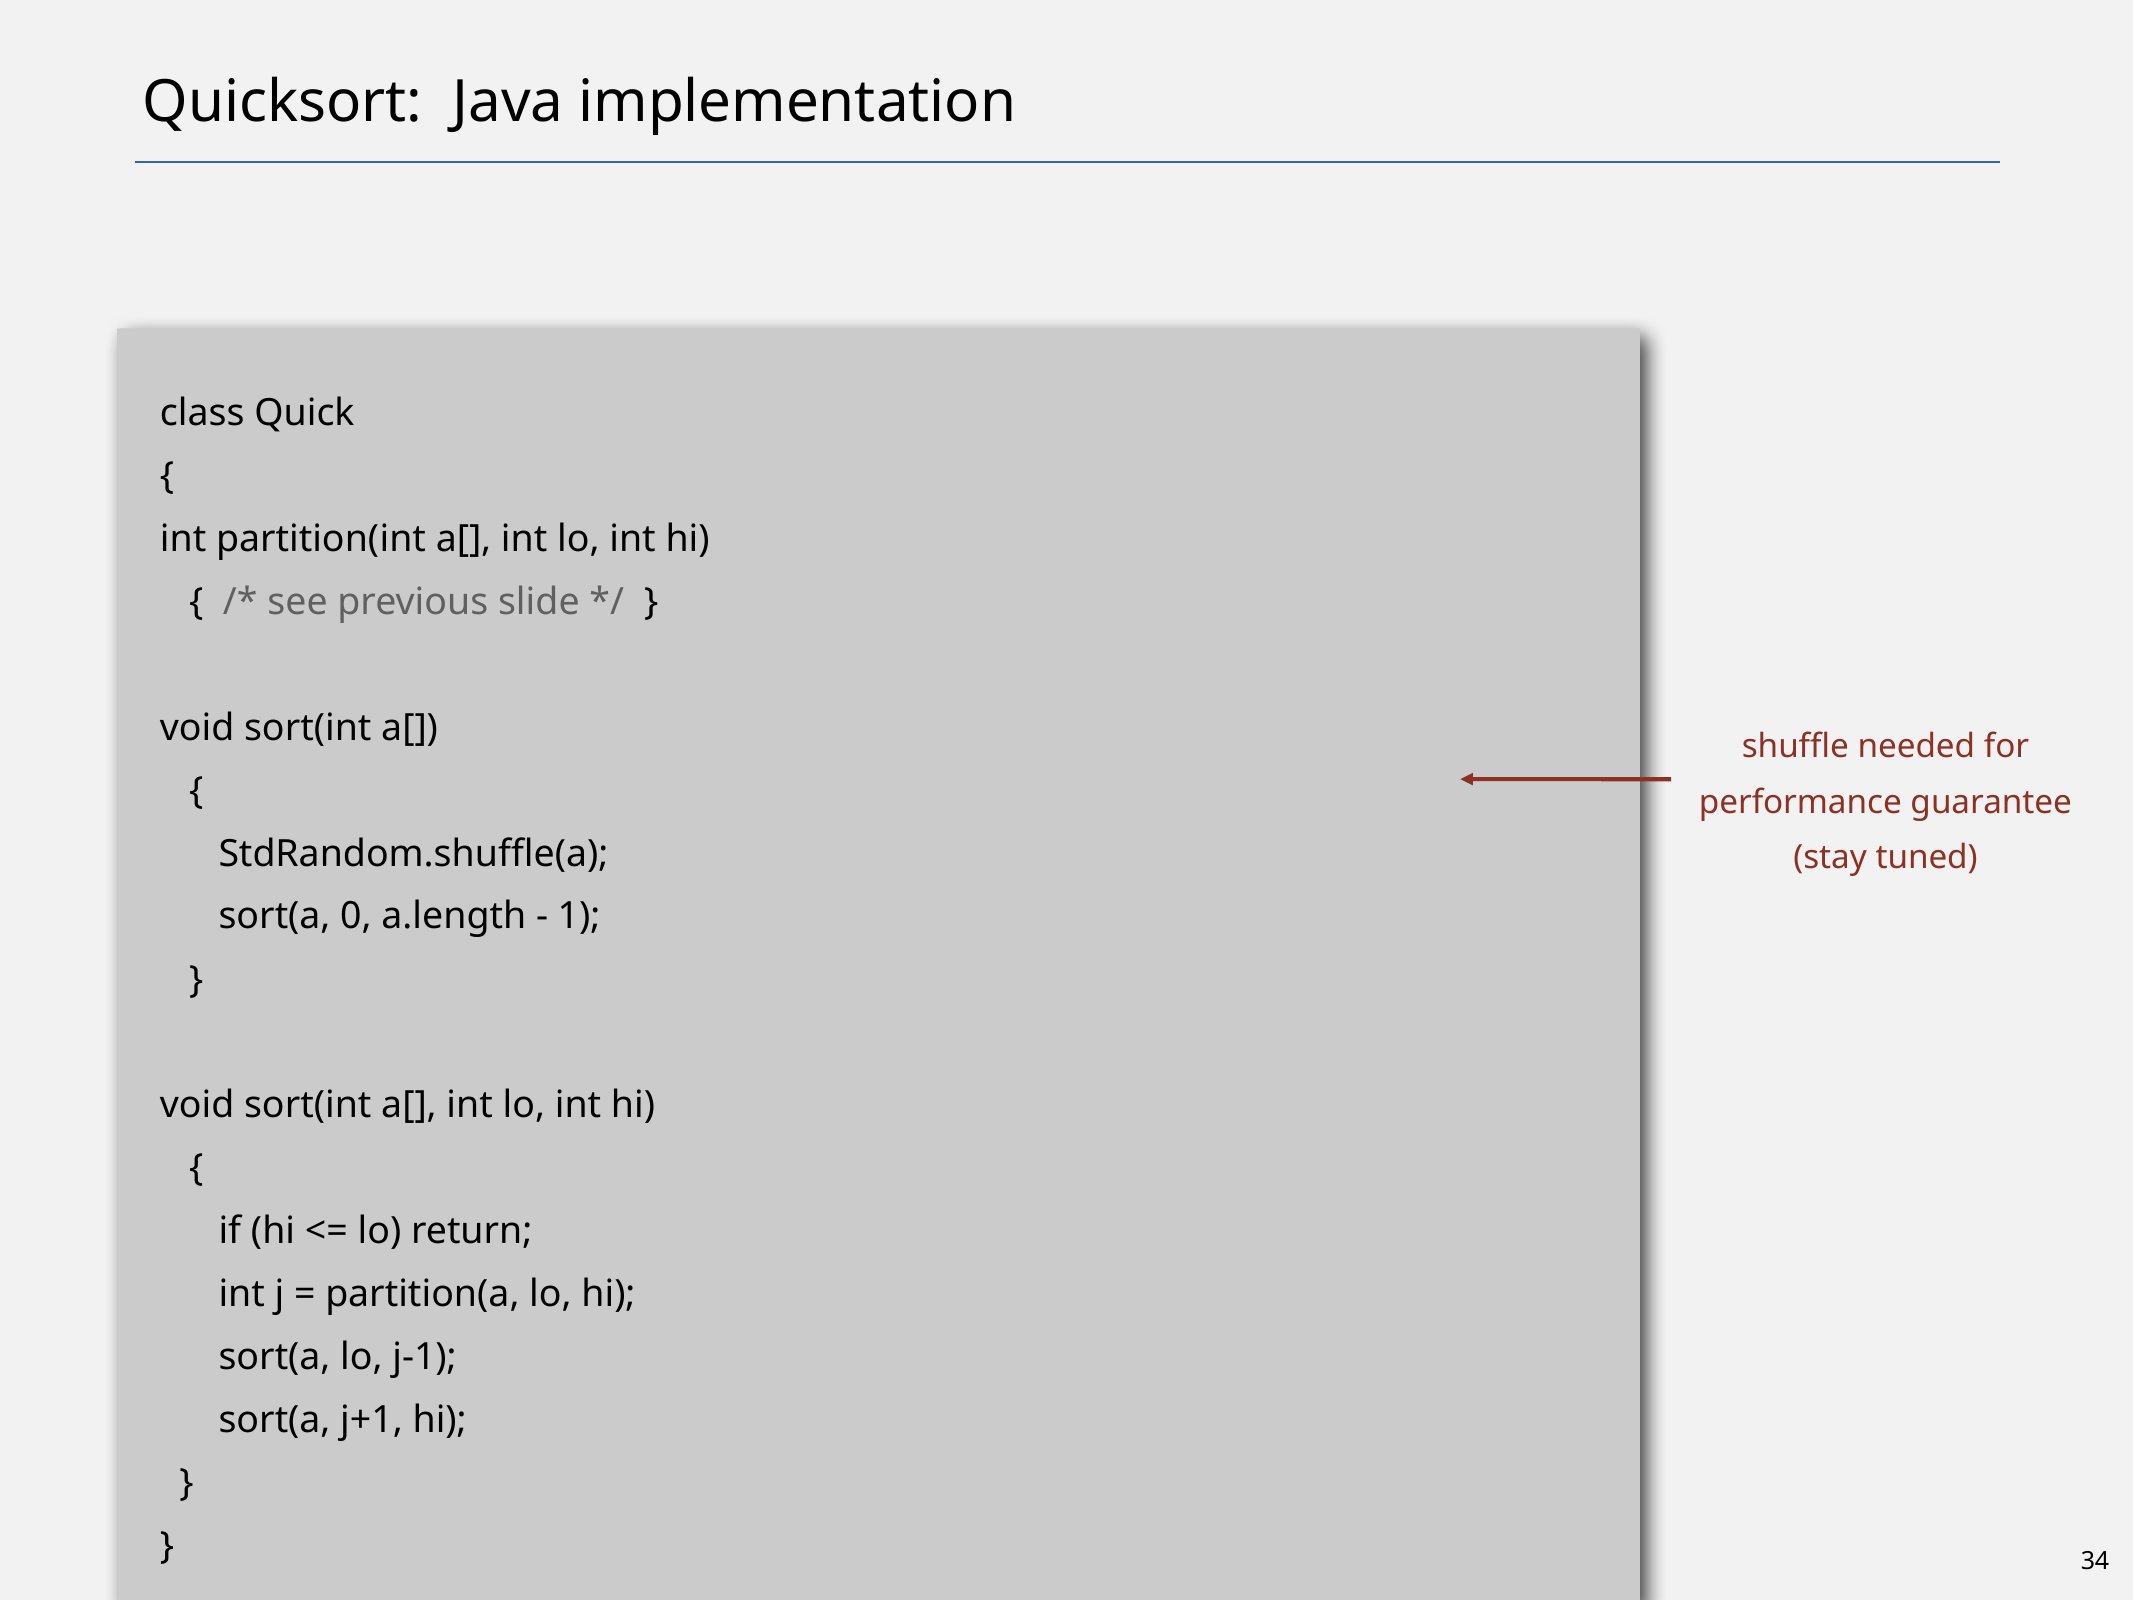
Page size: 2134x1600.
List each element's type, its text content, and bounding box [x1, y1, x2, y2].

text_box [1460, 772, 1672, 786]
title Quicksort: Java implementation [132, 0, 2001, 134]
text_box class Quick { int partition(int a[], int lo, int hi) { /* see previous slide */ } void sort(int a[]) { StdRandom.shuffle(a); sort(a, 0, a.length - 1); } void sort(int a[], int lo, int hi) { if (hi <= lo) return; int j = partition(a, lo, hi); sort(a, lo, j-1); sort(a, j+1, hi); } } [117, 328, 1640, 1600]
slide_number 34 [2069, 1537, 2121, 1587]
text_box shuffle needed for performance guarantee (stay tuned) [1678, 707, 2093, 876]
